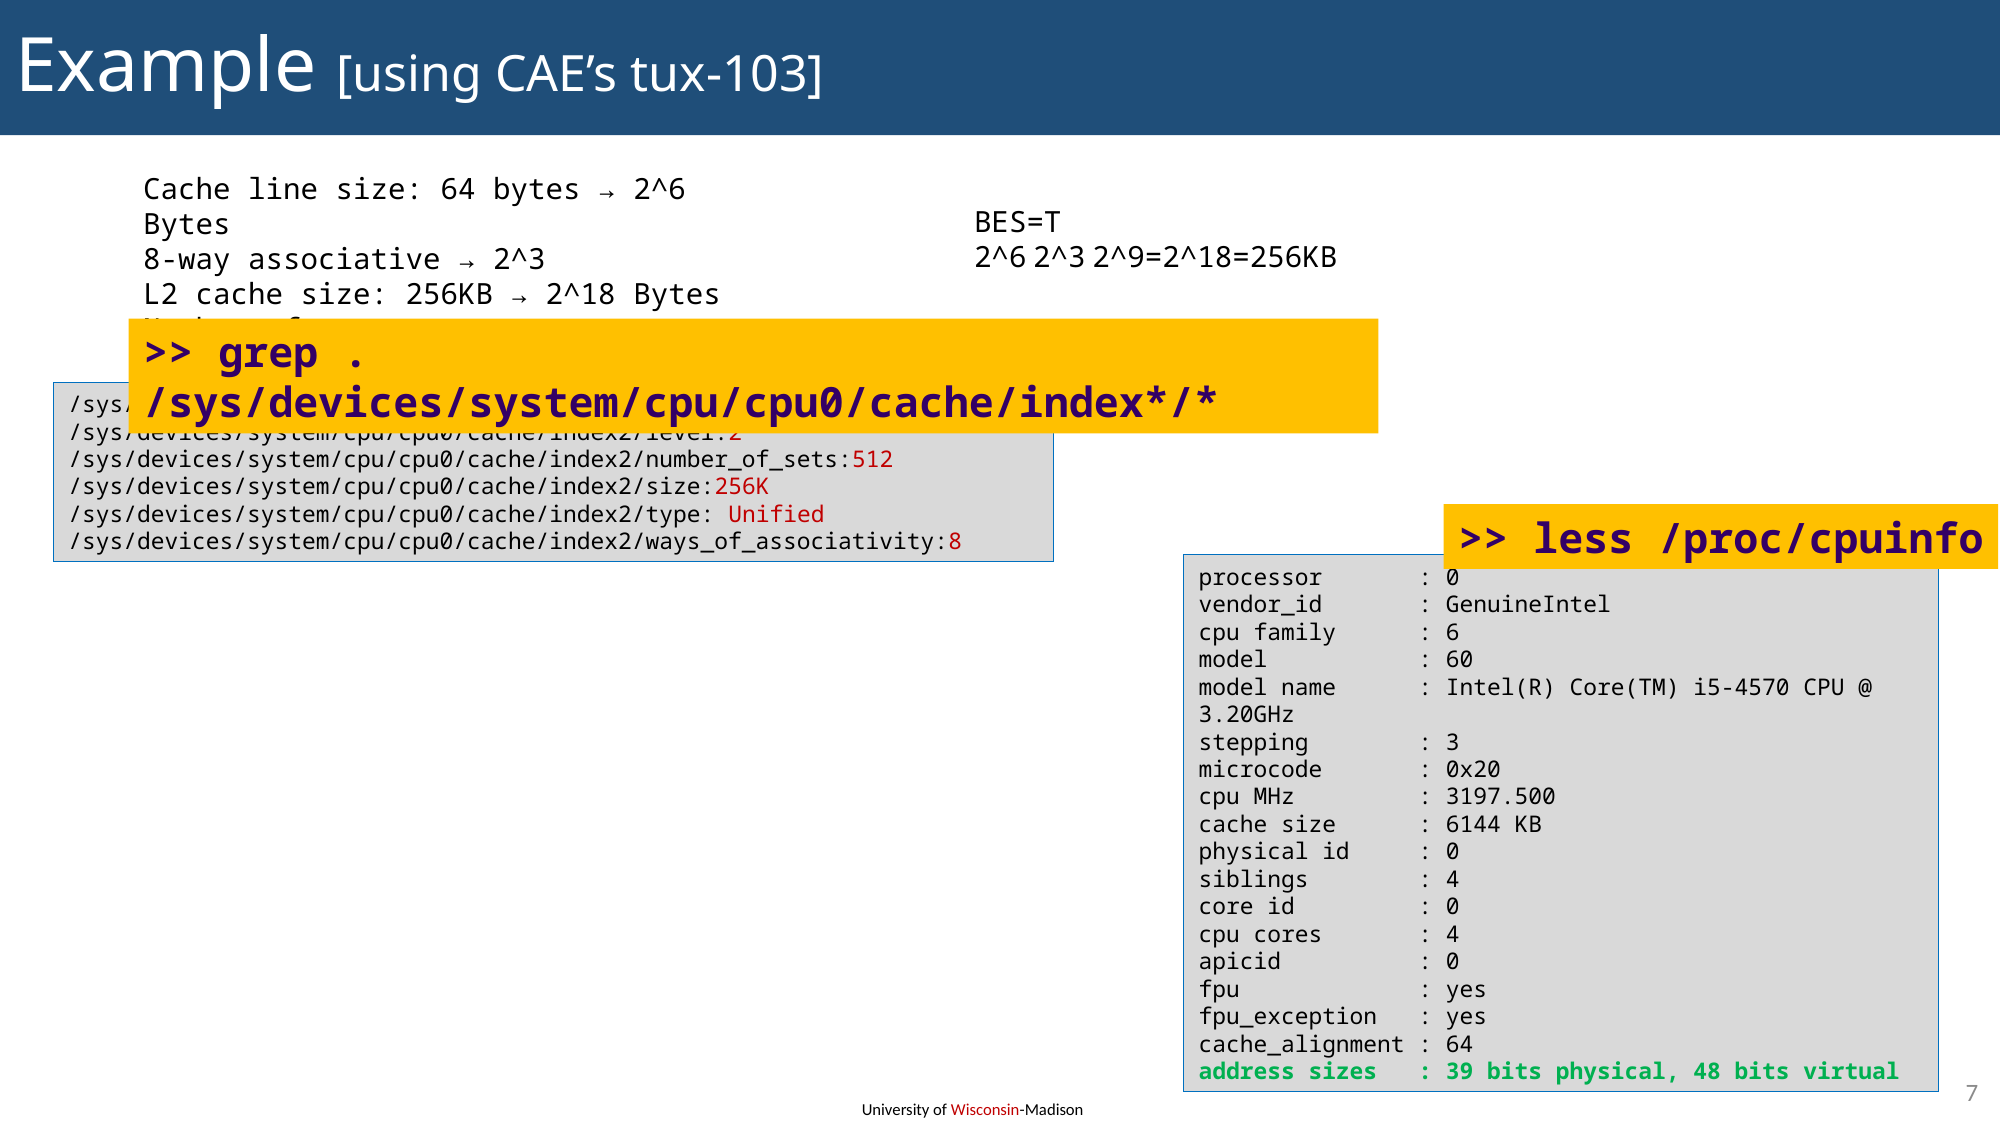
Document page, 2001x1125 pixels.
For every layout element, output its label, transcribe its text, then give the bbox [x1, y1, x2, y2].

text_box Cache line size: 64 bytes → 2^6 Bytes 8-way associative → 2^3 L2 cache size: 256KB → 2^18 Bytes Number of sets: 2^18/(2^6*2^3)=2^9=512 [128, 162, 791, 318]
text_box processor : 0 vendor_id : GenuineIntel cpu family : 6 model : 60 model name : Intel(R) Core(TM) i5-4570 CPU @ 3.20GHz stepping : 3 microcode : 0x20 cpu MHz : 3197.500 cache size : 6144 KB physical id : 0 siblings : 4 core id : 0 cpu cores : 4 apicid : 0 fpu : yes fpu_exception : yes cache_alignment : 64 address sizes : 39 bits physical, 48 bits virtual [1183, 554, 1939, 1092]
text_box >> grep . /sys/devices/system/cpu/cpu0/cache/index*/* [128, 318, 1379, 434]
text_box /sys/devices/system/cpu/cpu0/cache/index2/coherency_line_size:64 /sys/devices/system/cpu/cpu0/cache/index2/level:2 /sys/devices/system/cpu/cpu0/cache/index2/number_of_sets:512 /sys/devices/system/cpu/cpu0/cache/index2/size:256K /sys/devices/system/cpu/cpu0/cache/index2/type: Unified /sys/devices/system/cpu/cpu0/cache/index2/ways_of_associativity:8 [53, 382, 1054, 562]
title Example [using CAE’s tux-103] [0, 0, 2000, 136]
text_box >> less /proc/cpuinfo [1443, 504, 1999, 569]
slide_number 7 [1879, 1069, 1994, 1114]
